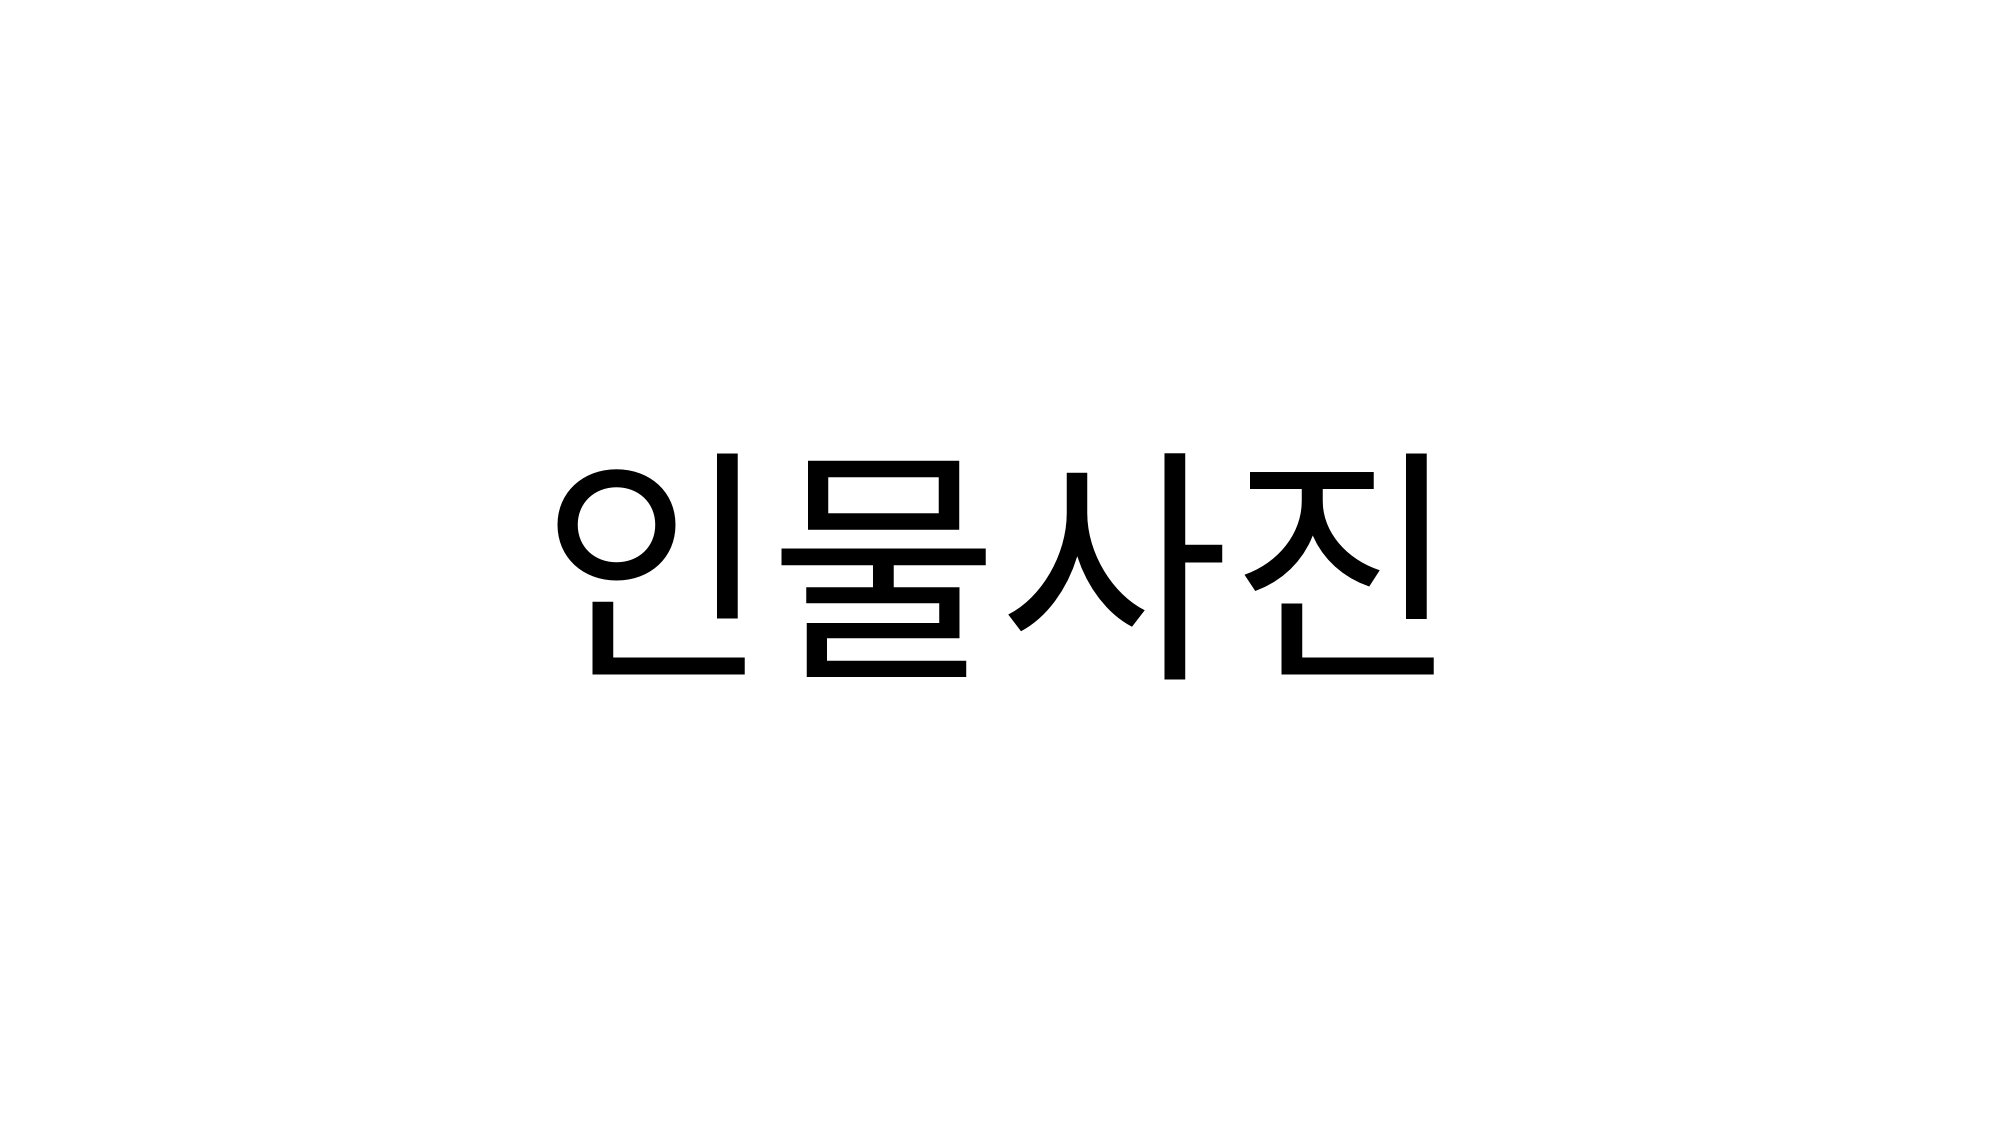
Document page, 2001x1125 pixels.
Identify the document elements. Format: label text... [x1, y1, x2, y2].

text_box 인물사진 [525, 403, 1475, 719]
